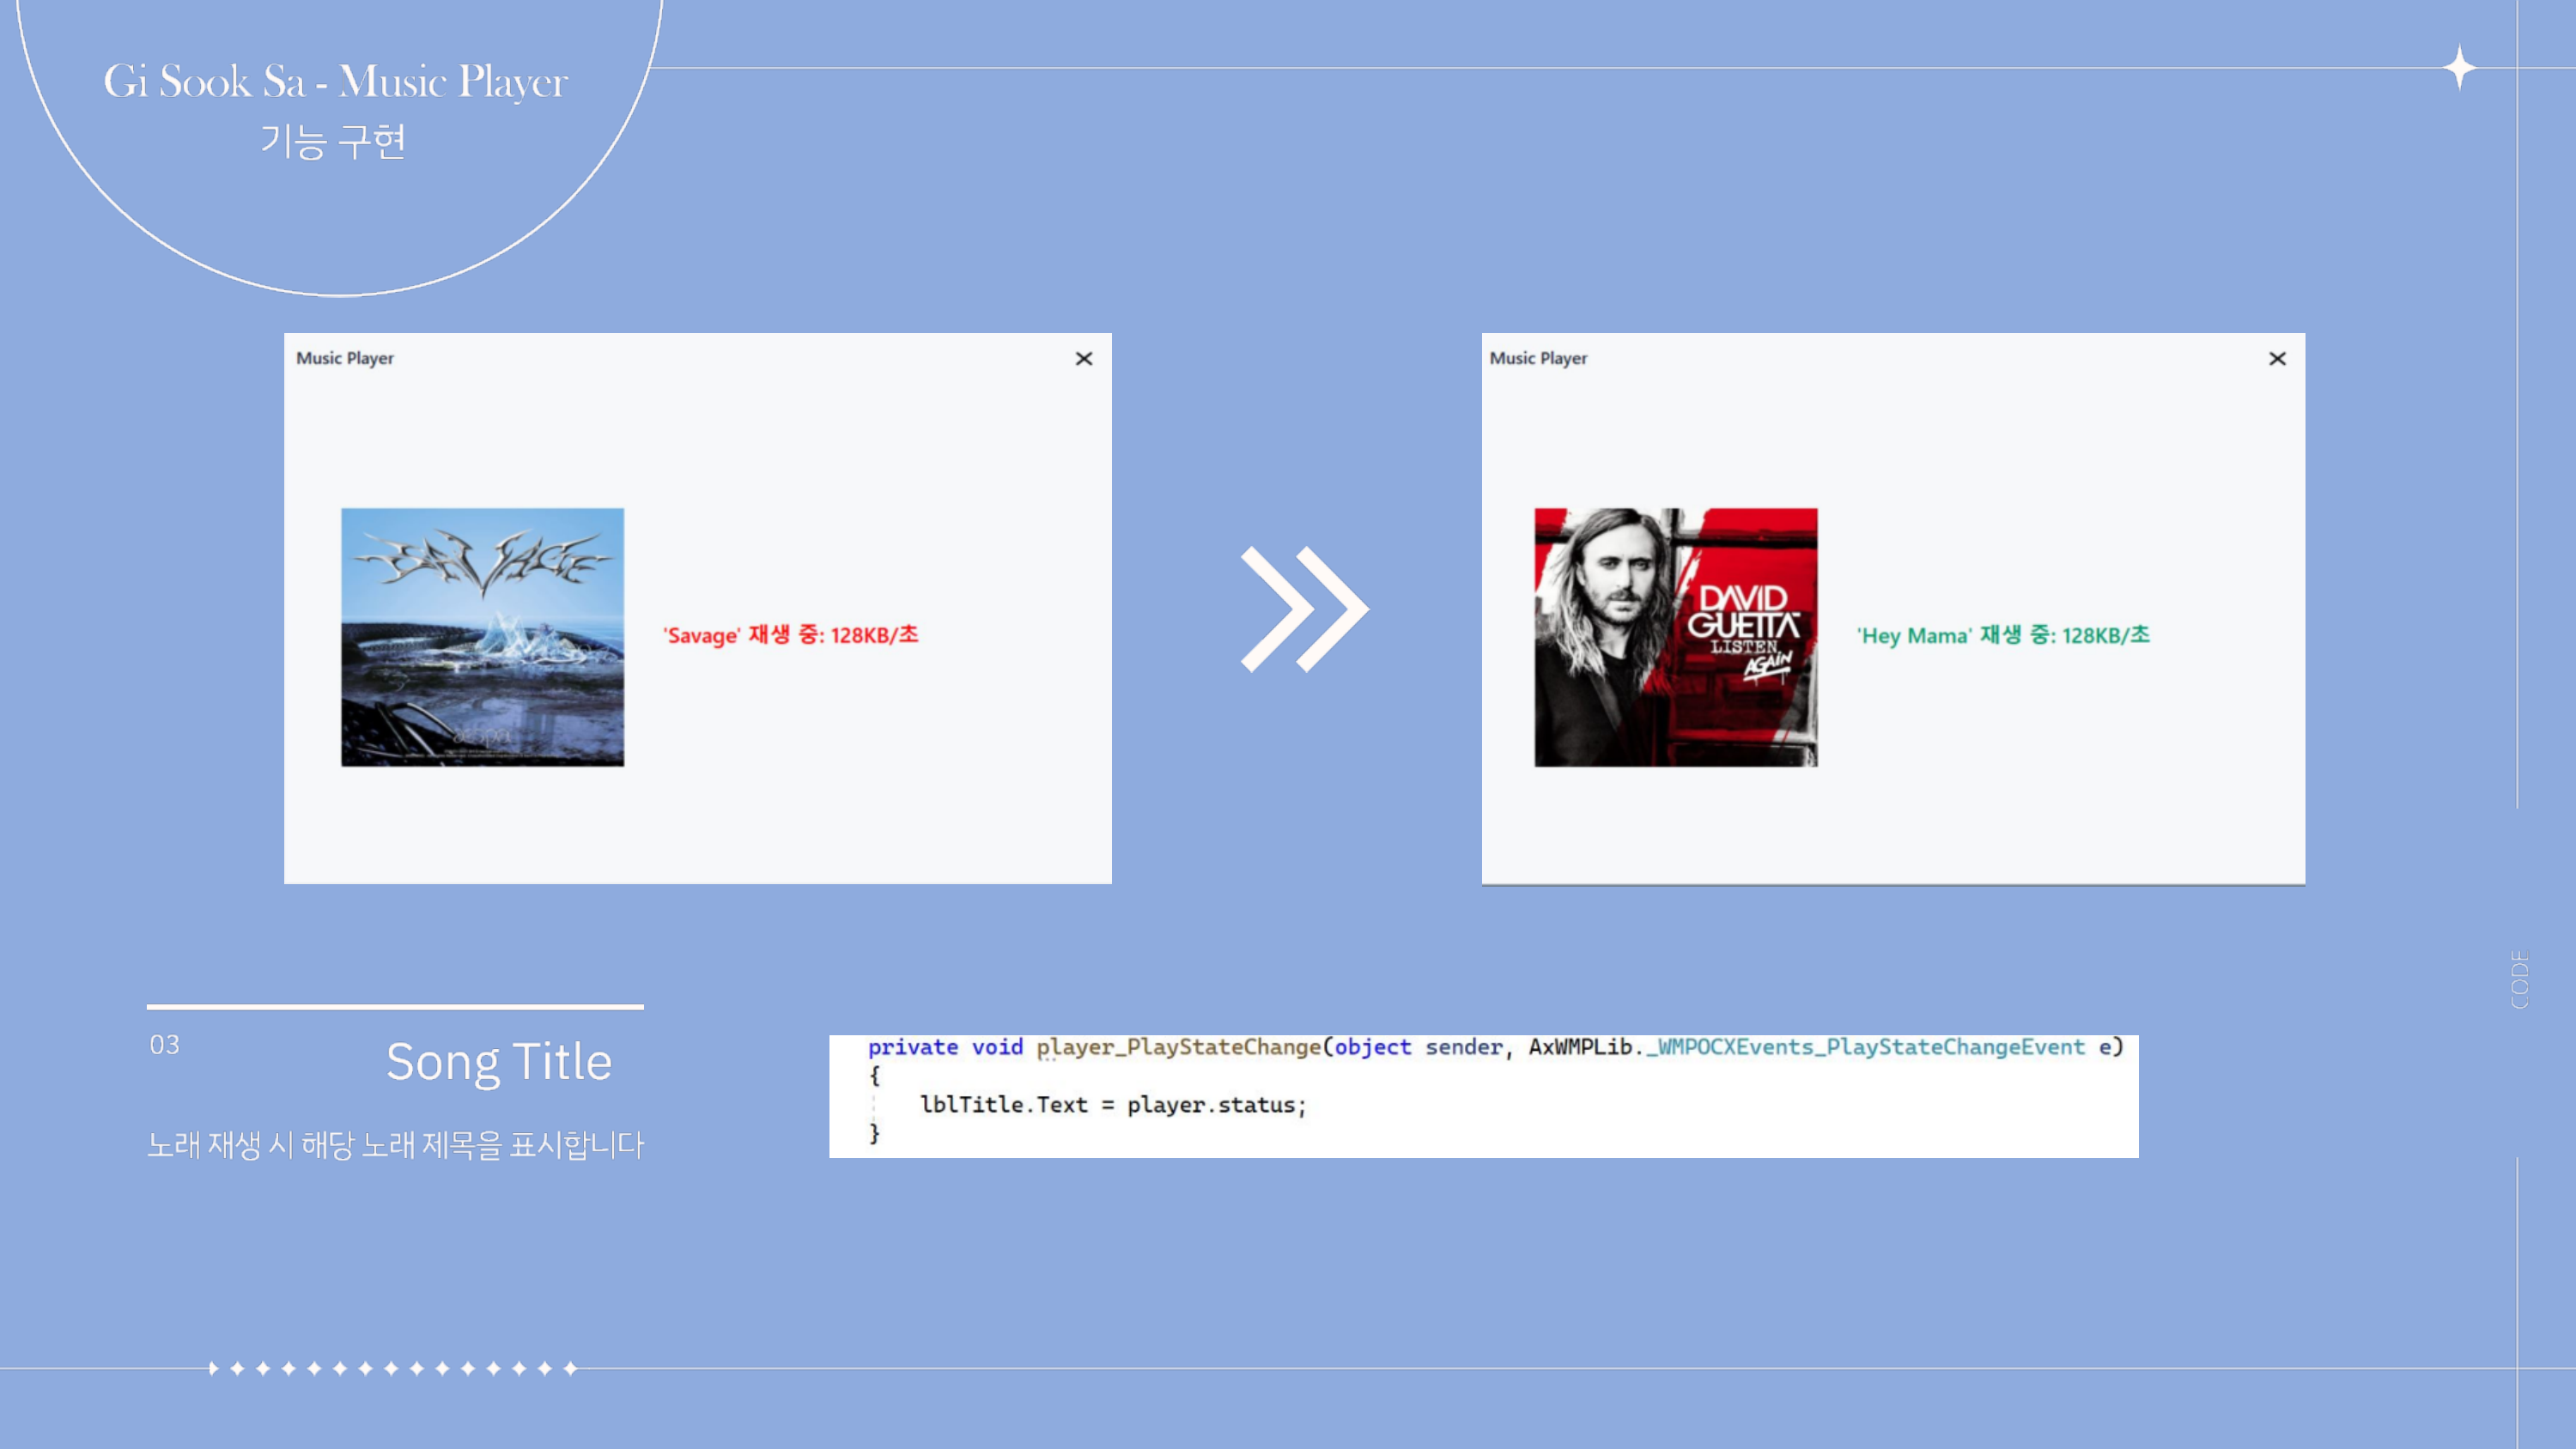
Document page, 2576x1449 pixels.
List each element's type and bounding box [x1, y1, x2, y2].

text_box [210, 1361, 590, 1378]
picture [145, 1022, 194, 1076]
text_box [146, 995, 645, 1021]
text_box [15, 0, 666, 299]
picture [2515, 1158, 2519, 1366]
text_box [2482, 65, 2576, 71]
picture [2515, 1, 2519, 65]
picture [2515, 408, 2519, 808]
picture [95, 43, 590, 193]
text_box [2310, 401, 2576, 408]
text_box [2441, 41, 2479, 93]
text_box [1481, 332, 2306, 887]
text_box [1241, 546, 1370, 674]
picture [2515, 1374, 2519, 1449]
text_box [2304, 1367, 2576, 1374]
text_box [0, 1366, 211, 1373]
text_box [593, 1366, 2576, 1373]
text_box [284, 332, 1112, 885]
text_box [829, 1034, 2139, 1158]
text_box [648, 65, 2437, 71]
picture [2419, 940, 2576, 1146]
picture [2515, 71, 2519, 401]
picture [120, 1021, 658, 1187]
